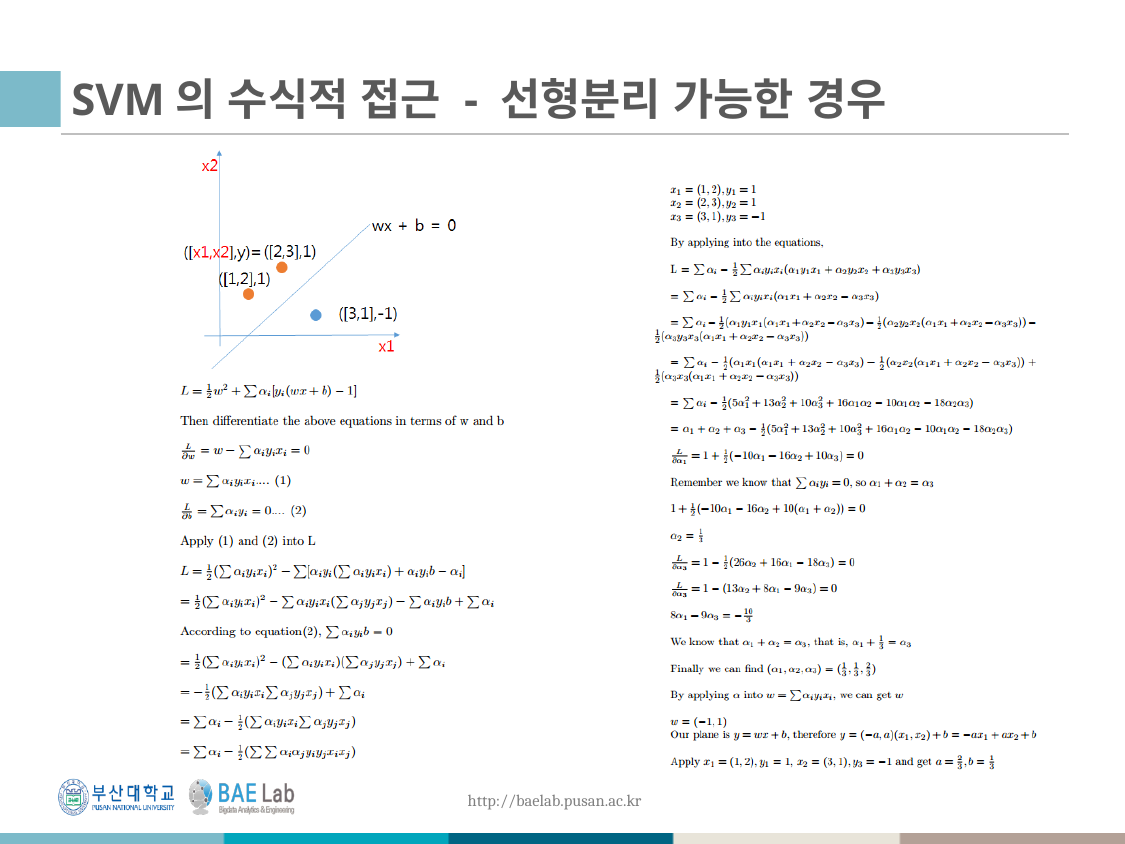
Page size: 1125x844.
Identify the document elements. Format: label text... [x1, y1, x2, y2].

picture [649, 184, 1045, 771]
picture [673, 833, 1125, 844]
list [172, 144, 466, 369]
title SVM의 수식적 접근 - 선형분리 가능한 경우 [56, 71, 1069, 125]
picture [55, 775, 175, 819]
picture [0, 833, 448, 844]
picture [172, 378, 512, 767]
picture [186, 776, 300, 816]
